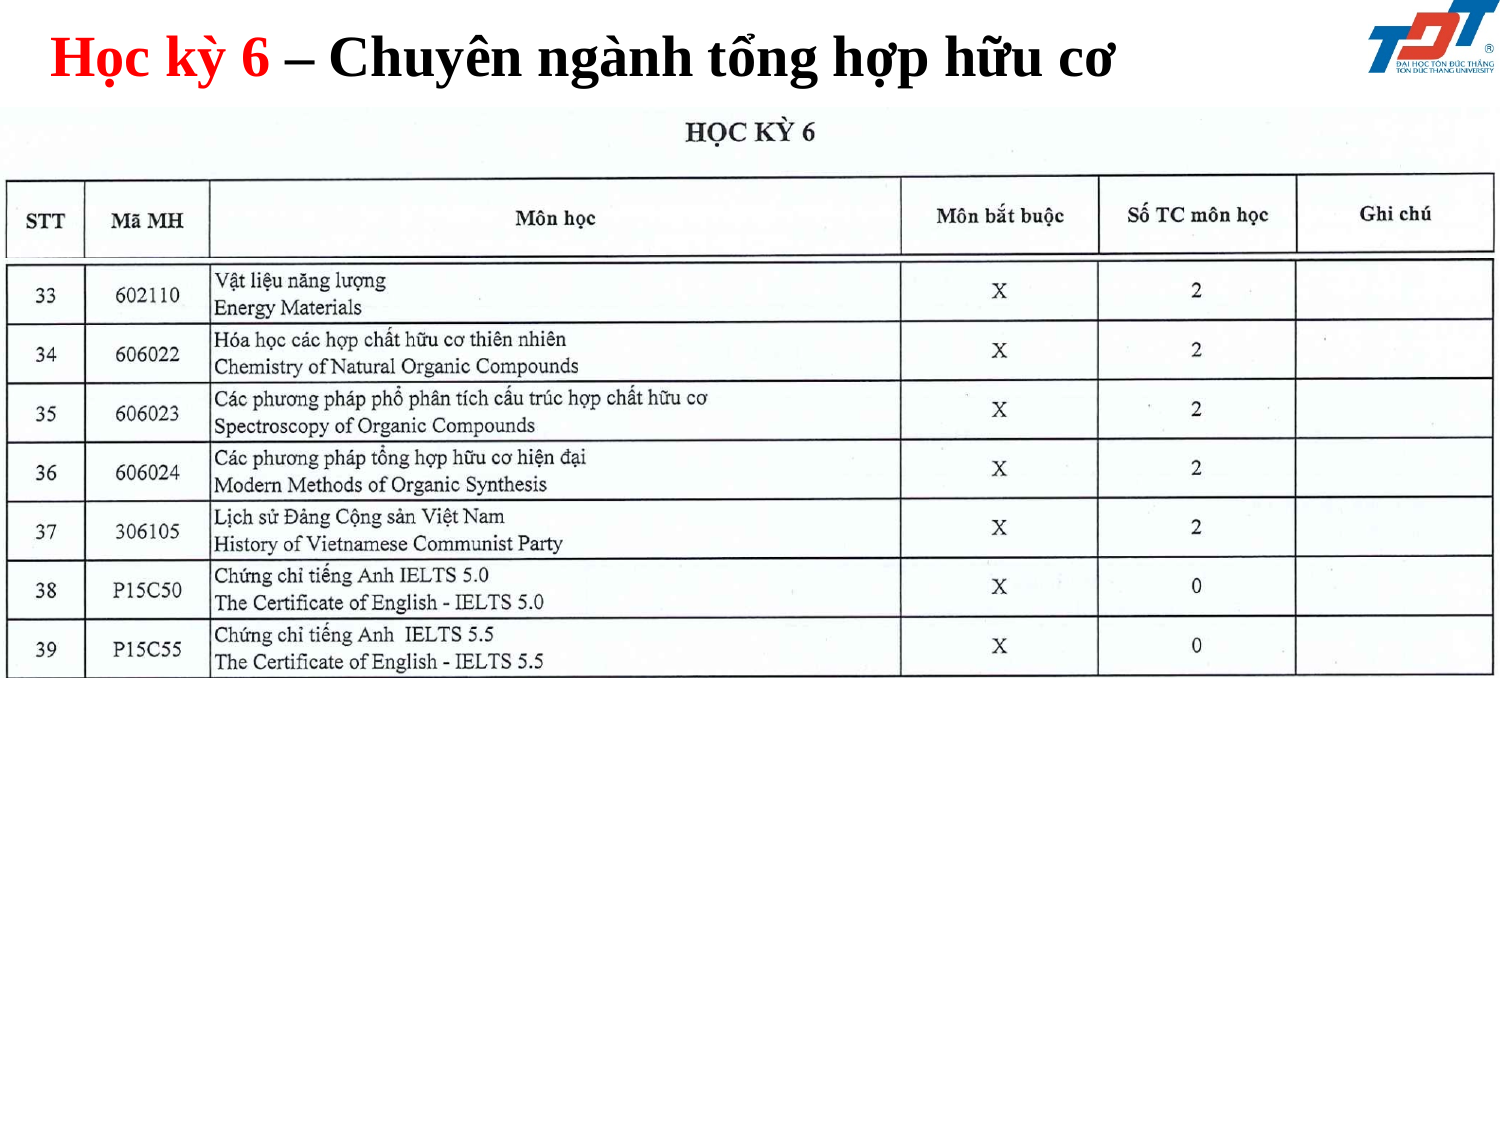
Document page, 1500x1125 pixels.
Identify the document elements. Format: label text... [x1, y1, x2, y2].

picture [1368, 0, 1500, 73]
picture [0, 107, 1500, 678]
text_box Học kỳ 6 – Chuyên ngành tổng hợp hữu cơ [35, 10, 1426, 96]
